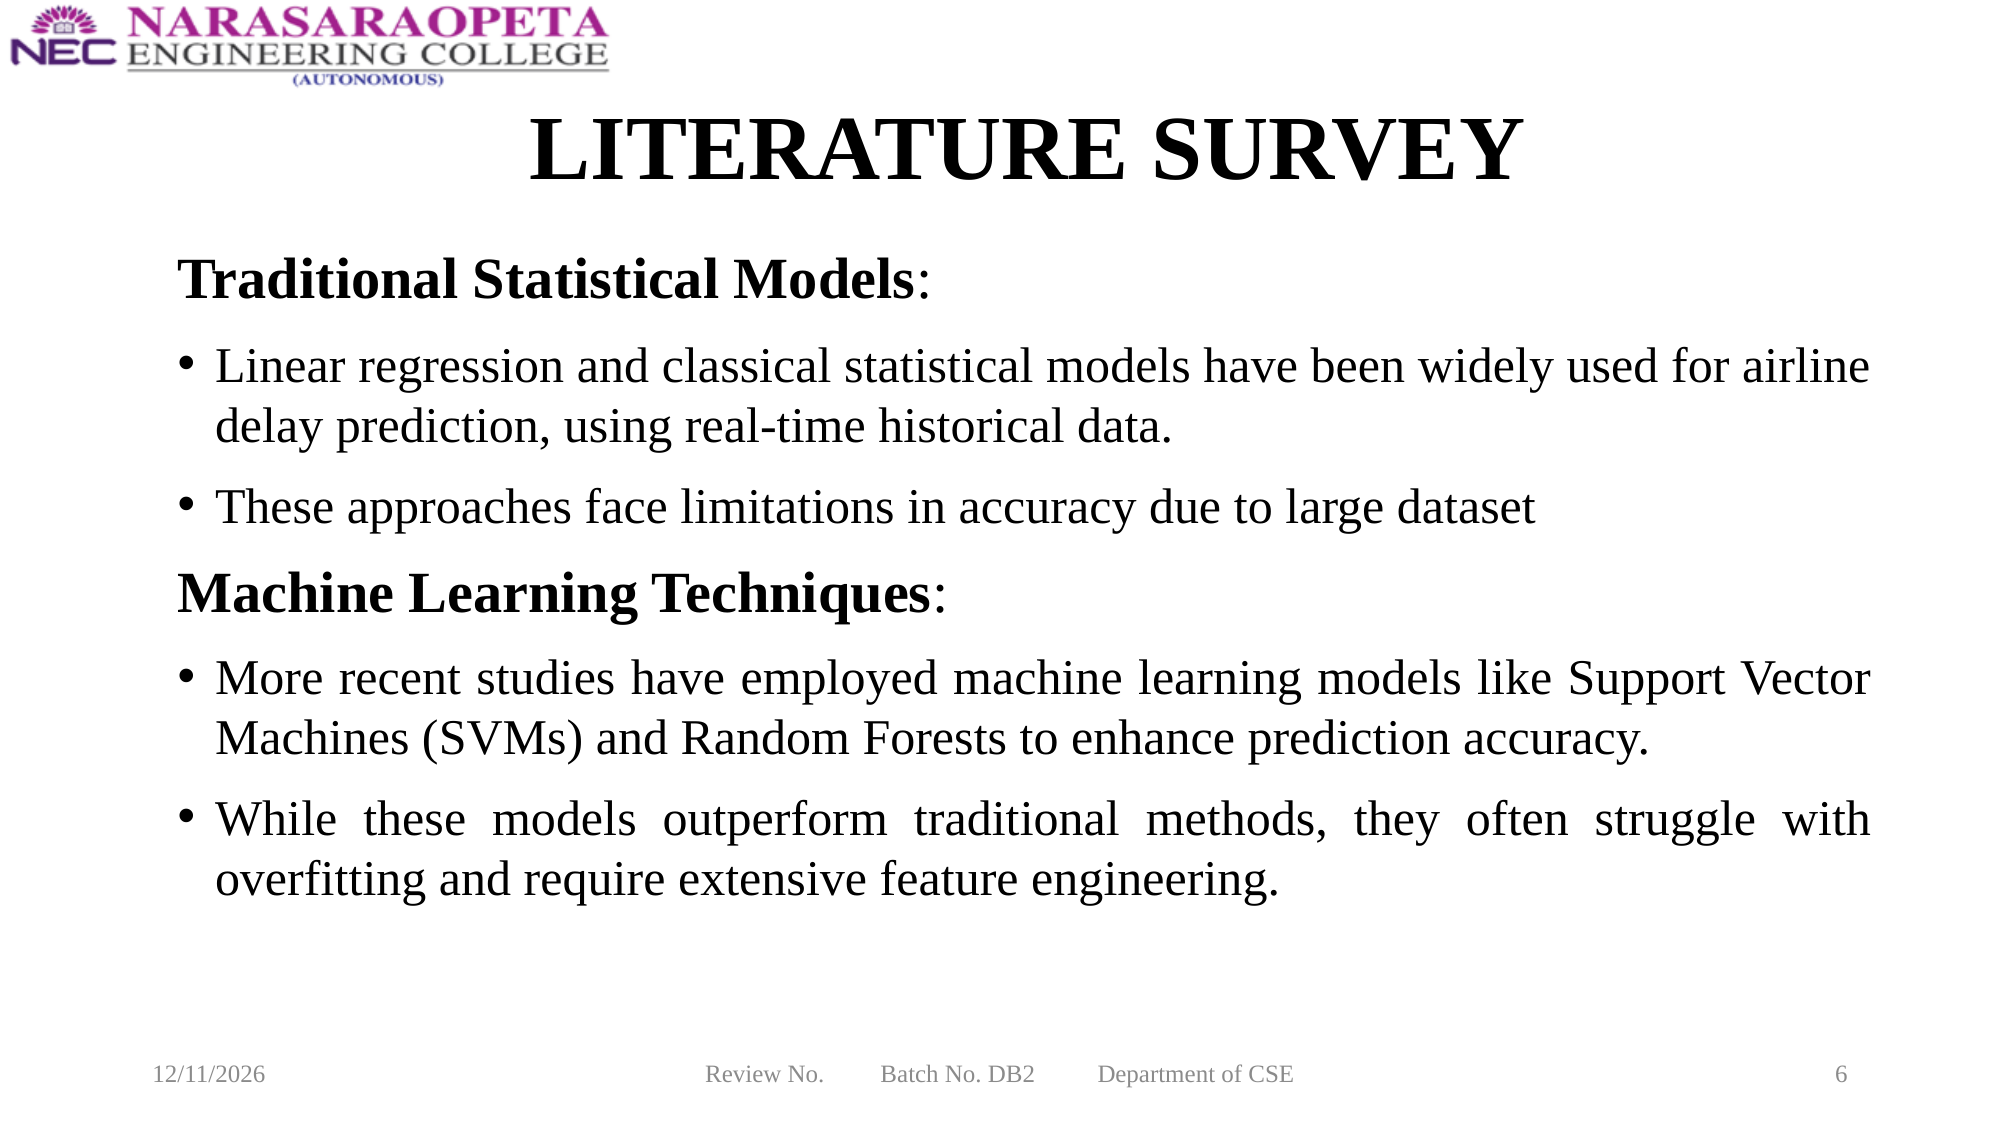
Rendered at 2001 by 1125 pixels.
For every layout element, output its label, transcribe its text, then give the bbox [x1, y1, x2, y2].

footer Review No. Batch No. DB2 Department of CSE [662, 1042, 1338, 1103]
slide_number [137, 1042, 588, 1103]
picture [0, 0, 1280, 719]
text_box Traditional Statistical Models: Linear regression and classical statistical models have been widely used for airline delay prediction, using real-time historical data. These approaches face limitations in accuracy due to large dataset Machine Learning Techniques: More recent studies have employed machine learning models like Support Vector Machines (SVMs) and Random Forests to enhance prediction accuracy. While these models outperform traditional methods, they often struggle with overfitting and require extensive feature engineering. [162, 241, 1888, 1039]
title LITERATURE SURVEY [193, 59, 1863, 241]
slide_number 6 [1412, 1042, 1863, 1103]
